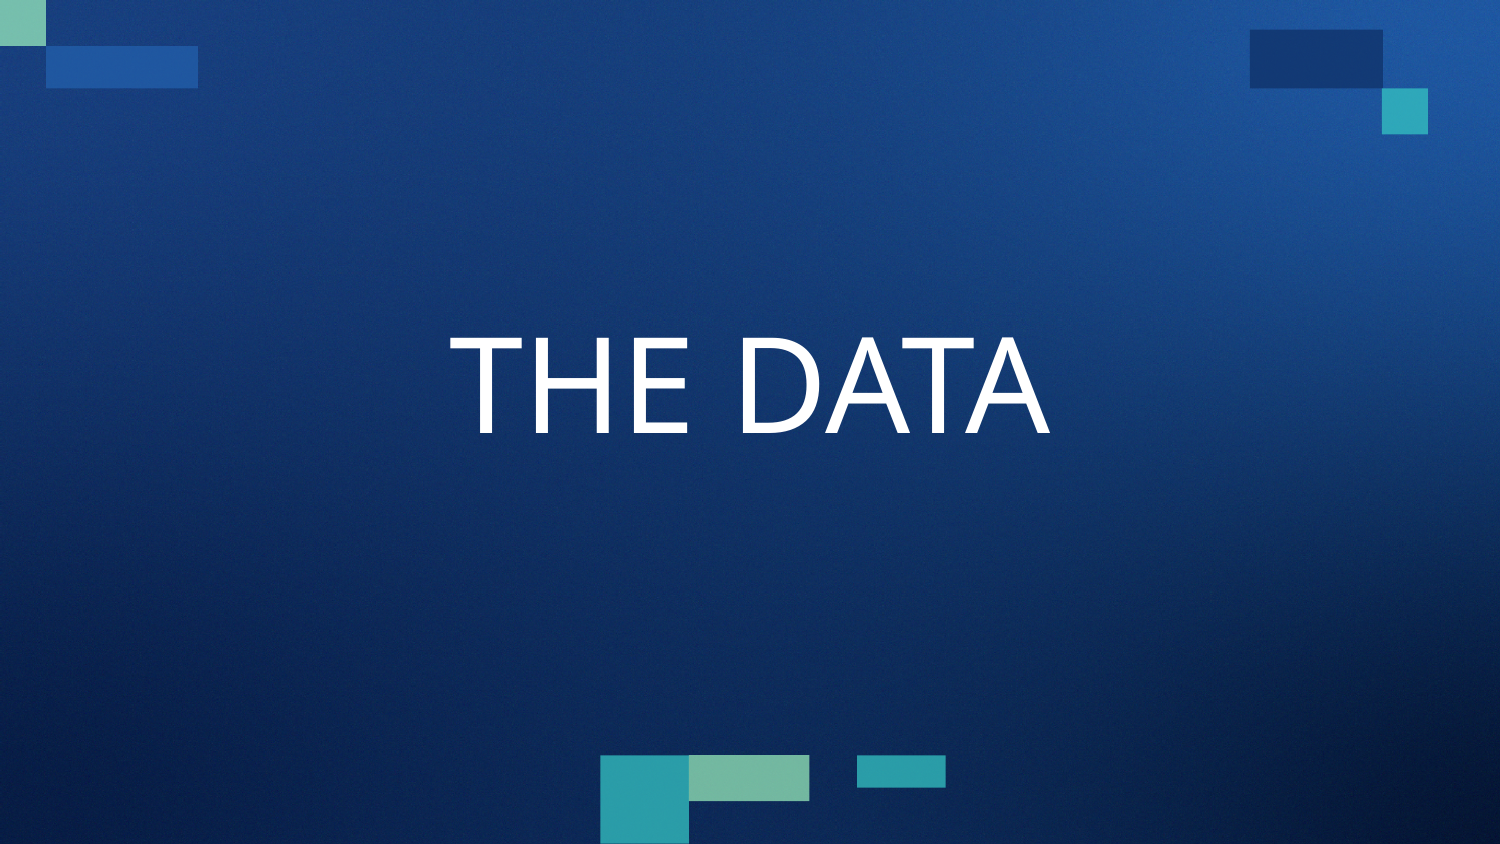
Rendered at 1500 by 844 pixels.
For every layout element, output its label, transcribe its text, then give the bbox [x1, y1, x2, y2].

picture [0, 0, 1500, 844]
title THE DATA [350, 219, 1150, 542]
